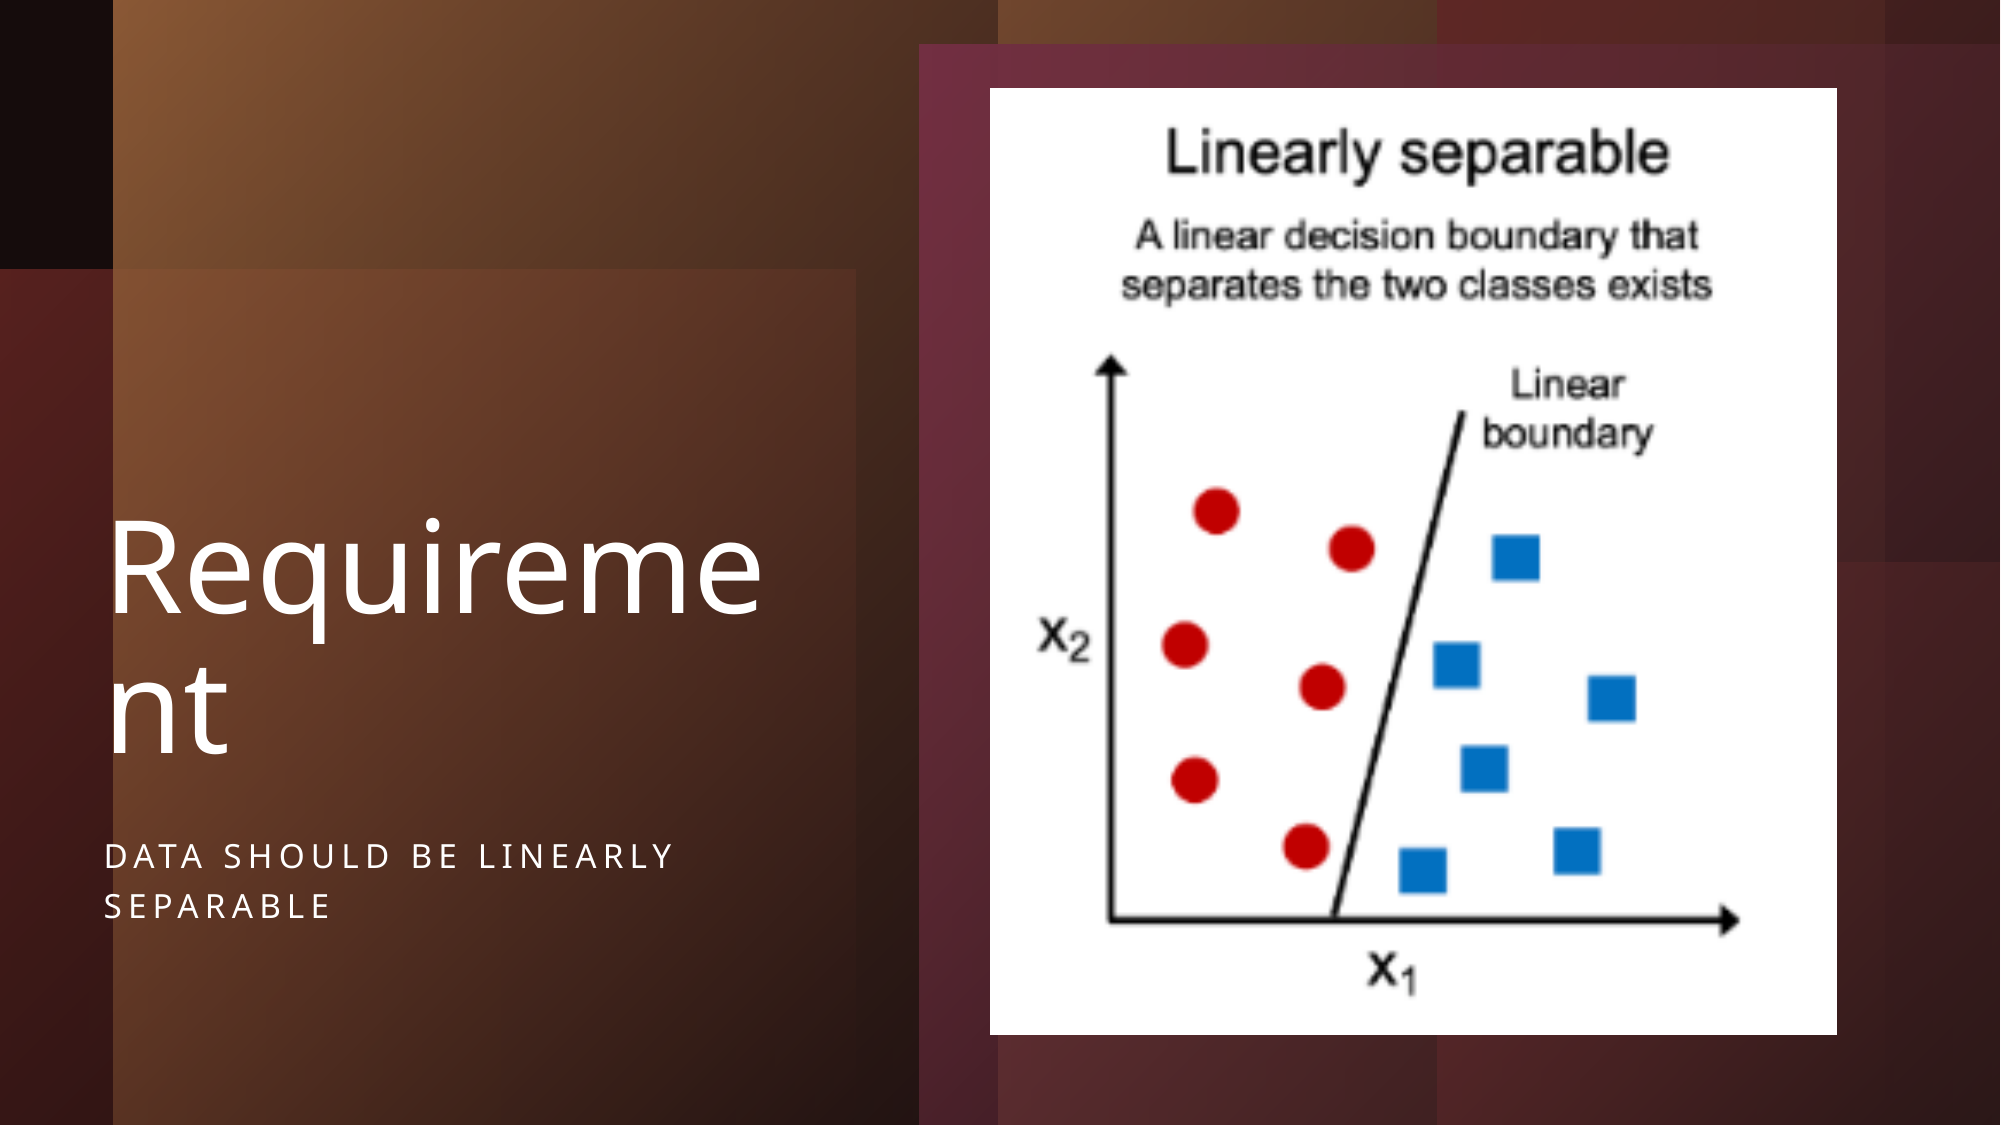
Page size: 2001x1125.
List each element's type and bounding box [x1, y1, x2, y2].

picture [990, 88, 1837, 1035]
text_box [0, 0, 2000, 1125]
